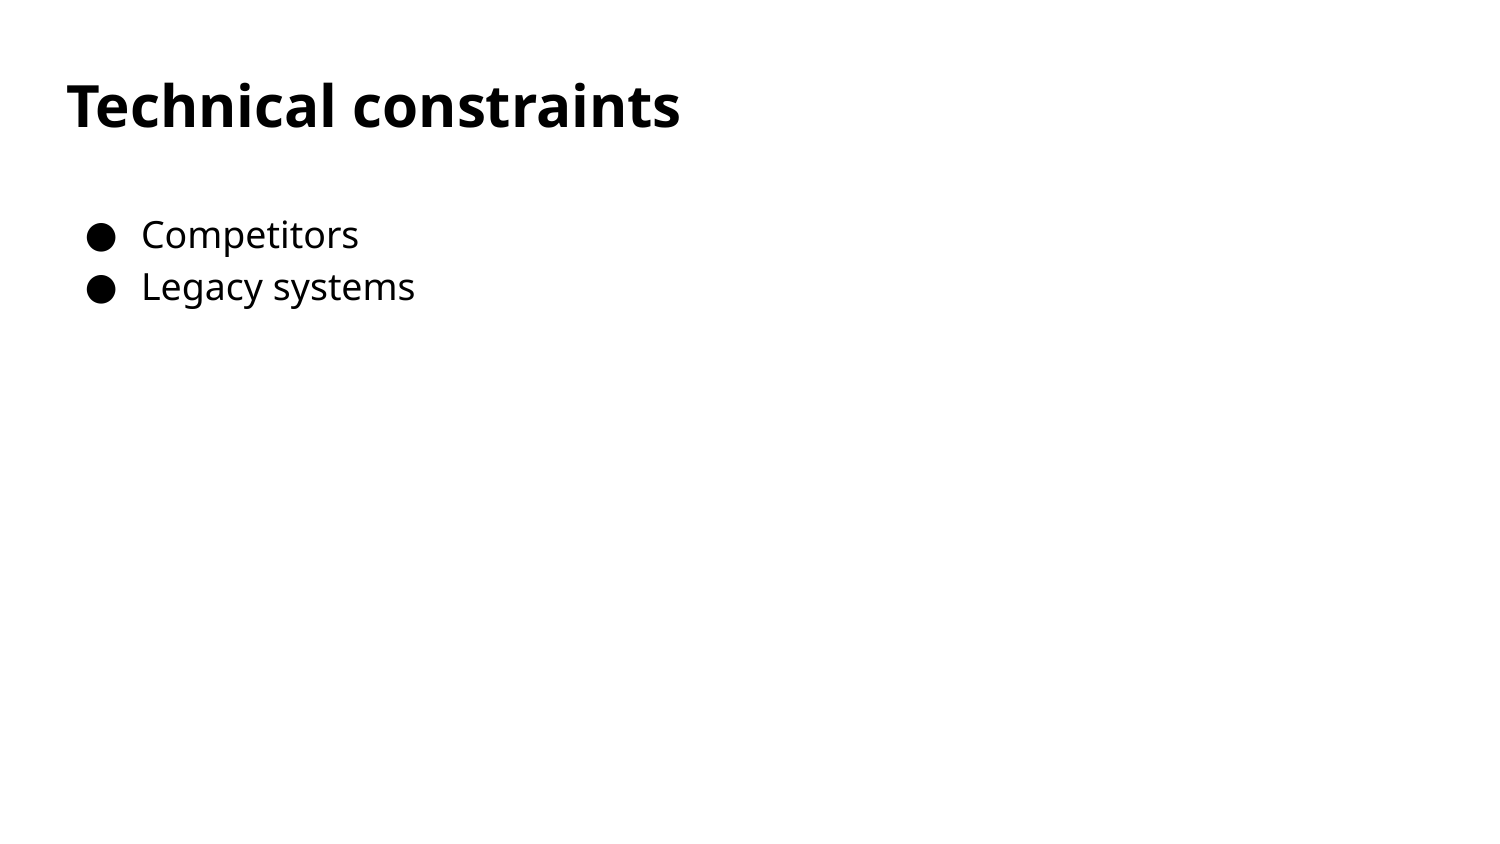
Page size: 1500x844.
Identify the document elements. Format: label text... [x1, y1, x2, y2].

title Technical constraints [51, 54, 1449, 134]
list Competitors Legacy systems [51, 189, 931, 750]
